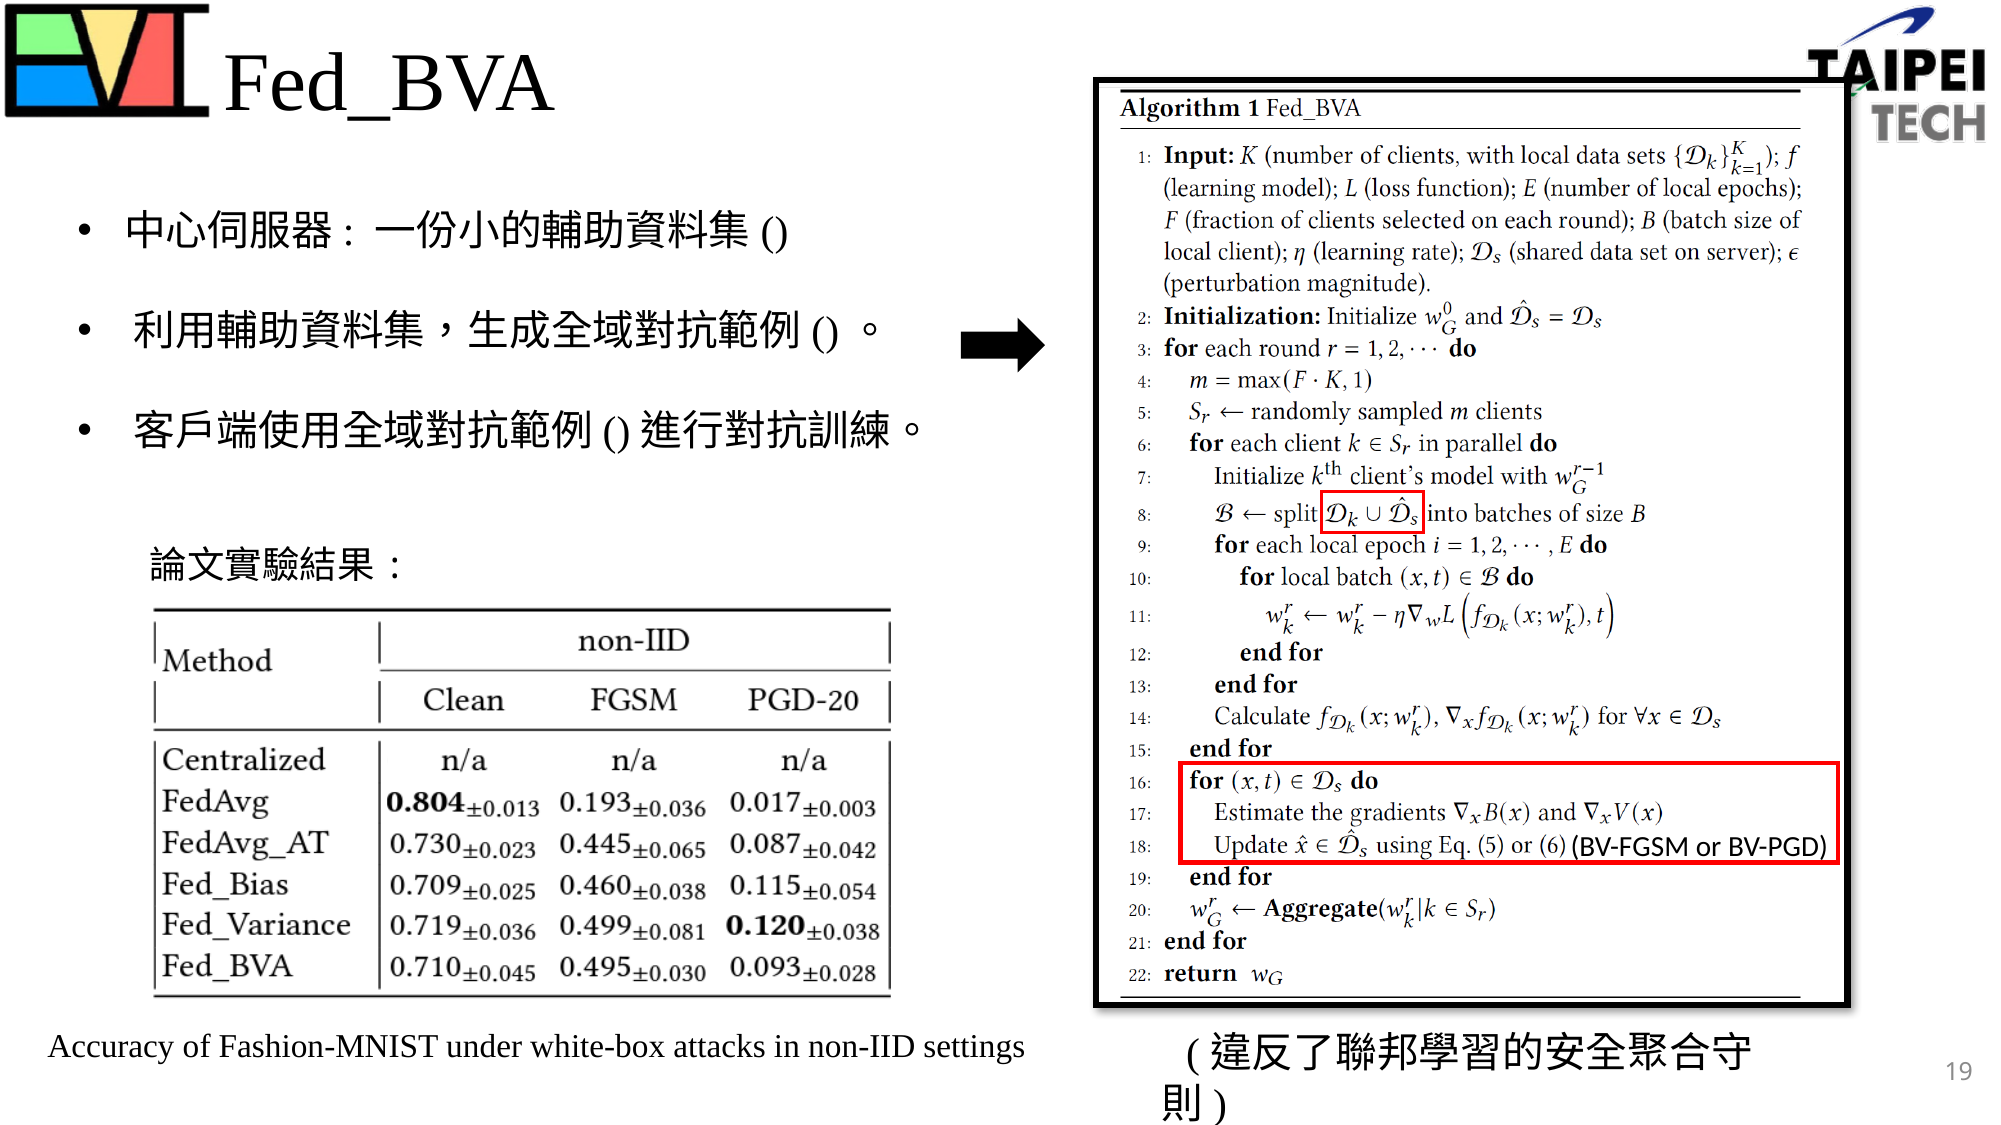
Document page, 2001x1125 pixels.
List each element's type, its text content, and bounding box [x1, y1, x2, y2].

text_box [1099, 83, 1859, 1003]
text_box (違反了聯邦學習的安全聚合守則) [1146, 1018, 1813, 1125]
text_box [134, 597, 900, 1002]
picture [1743, 0, 2000, 150]
title Fed_BVA [208, 0, 902, 167]
picture [0, 0, 208, 121]
text_box Accuracy of Fashion-MNIST under white-box attacks in non-IID settings [32, 1017, 1155, 1072]
text_box [960, 317, 1045, 373]
text_box 論文實驗結果: [134, 533, 413, 594]
slide_number 19 [1813, 1042, 1989, 1103]
